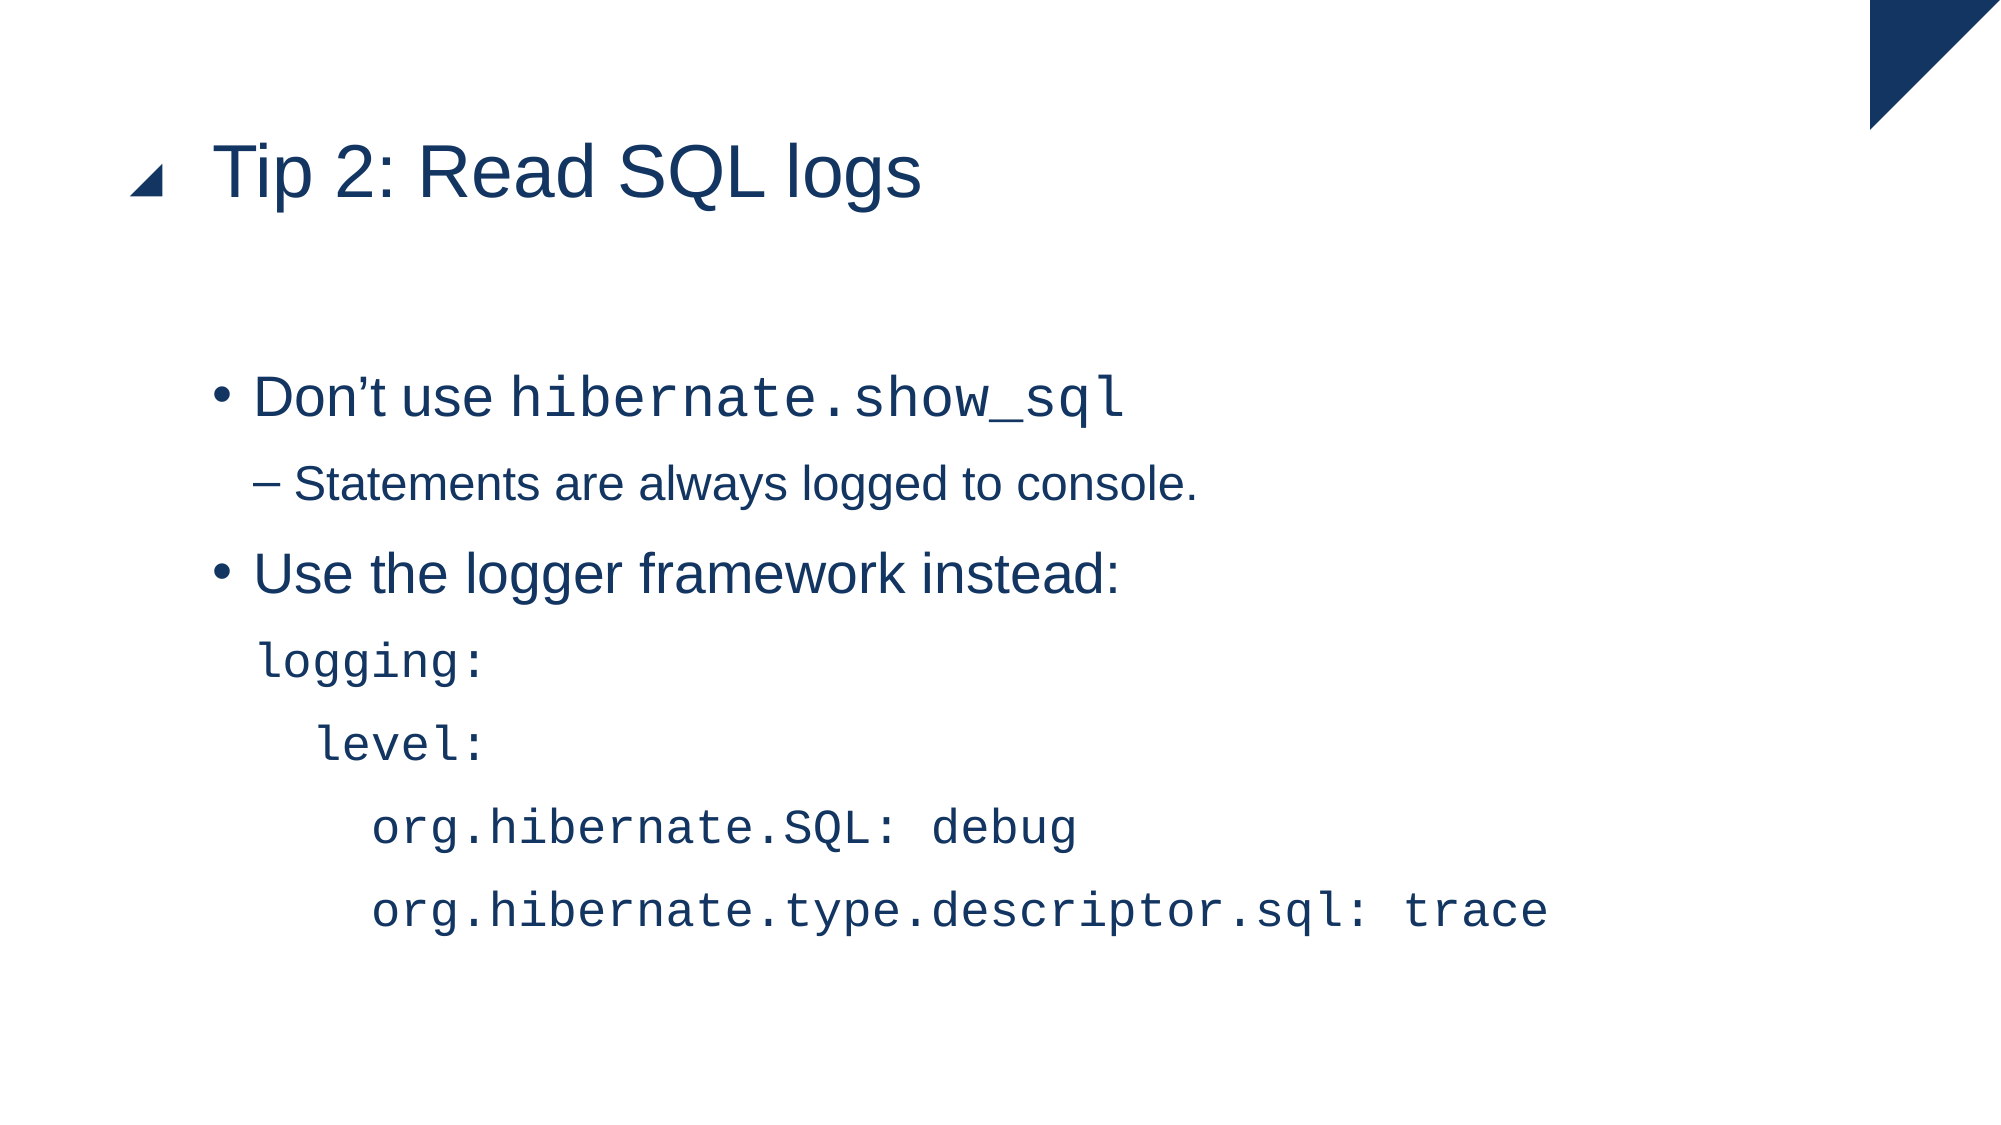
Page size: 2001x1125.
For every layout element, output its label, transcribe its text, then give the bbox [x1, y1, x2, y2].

list Don’t use hibernate.show_sql Statements are always logged to console. Use the logger framework instead: logging: level: org.hibernate.SQL: debug org.hibernate.type.descriptor.sql: trace [212, 345, 1831, 942]
title Tip 2: Read SQL logs [212, 118, 1831, 230]
